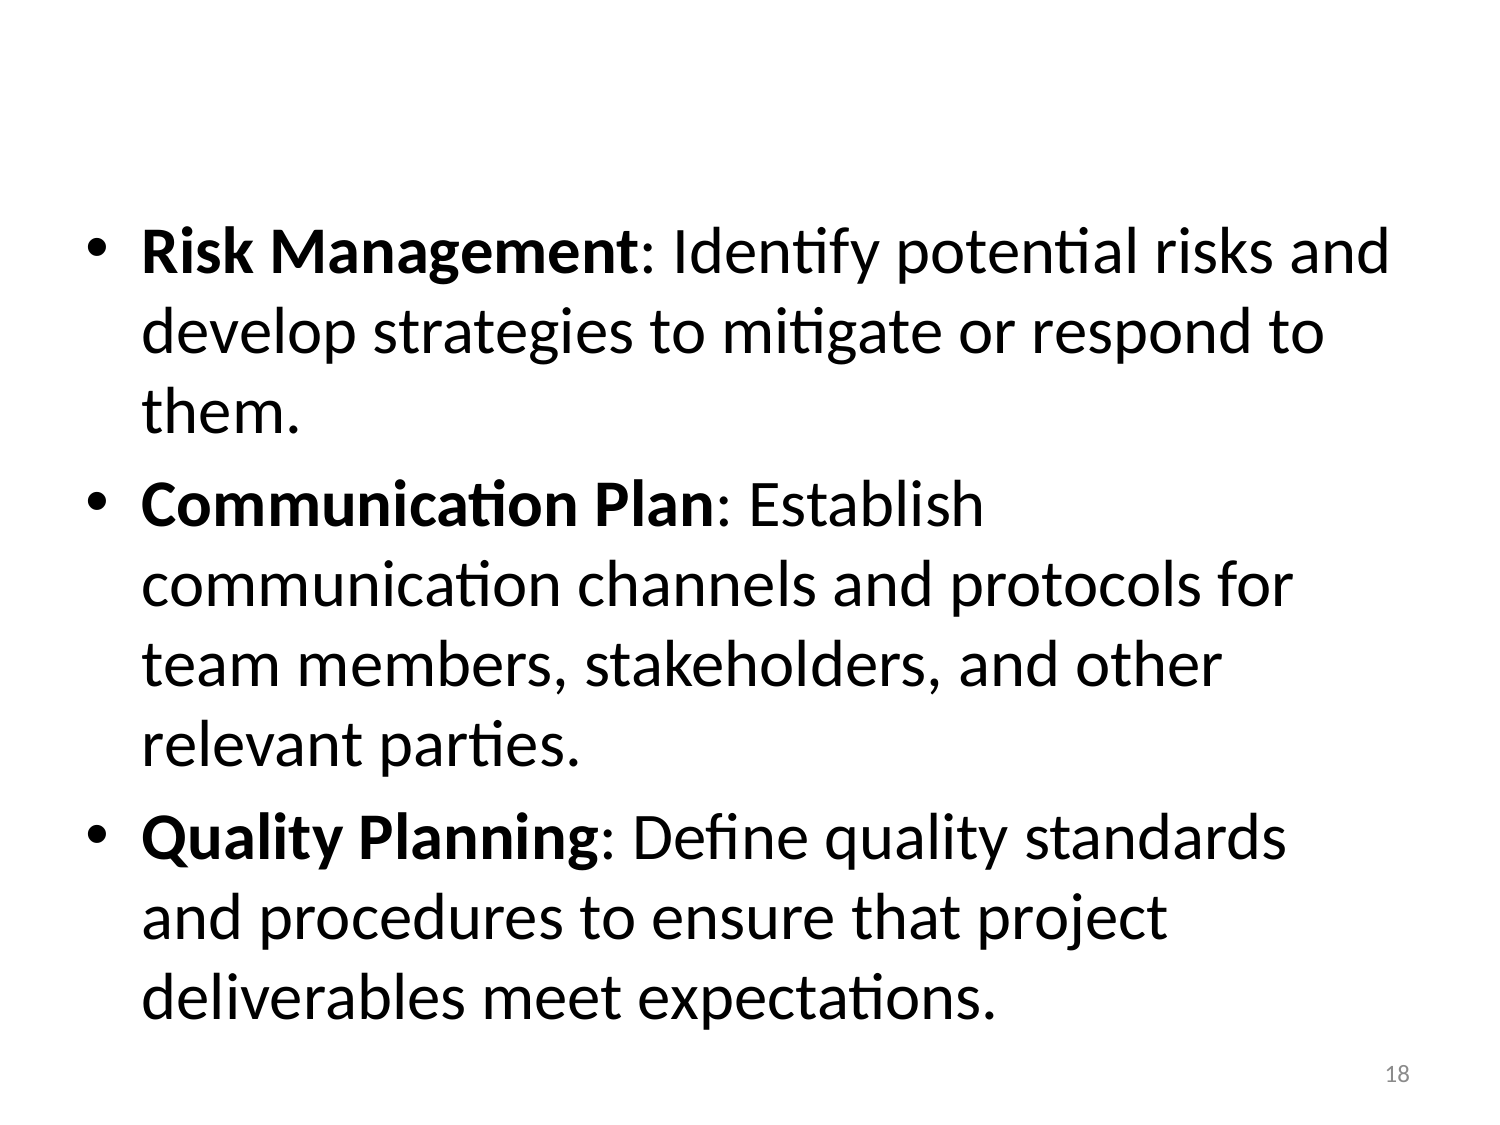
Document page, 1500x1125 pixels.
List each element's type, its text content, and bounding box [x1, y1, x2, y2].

slide_number 18 [1074, 1042, 1425, 1103]
list Risk Management: Identify potential risks and develop strategies to mitigate or respond to them. Communication Plan: Establish communication channels and protocols for team members, stakeholders, and other relevant parties. Quality Planning: Define quality standards and procedures to ensure that project deliverables meet expectations. [70, 199, 1412, 884]
